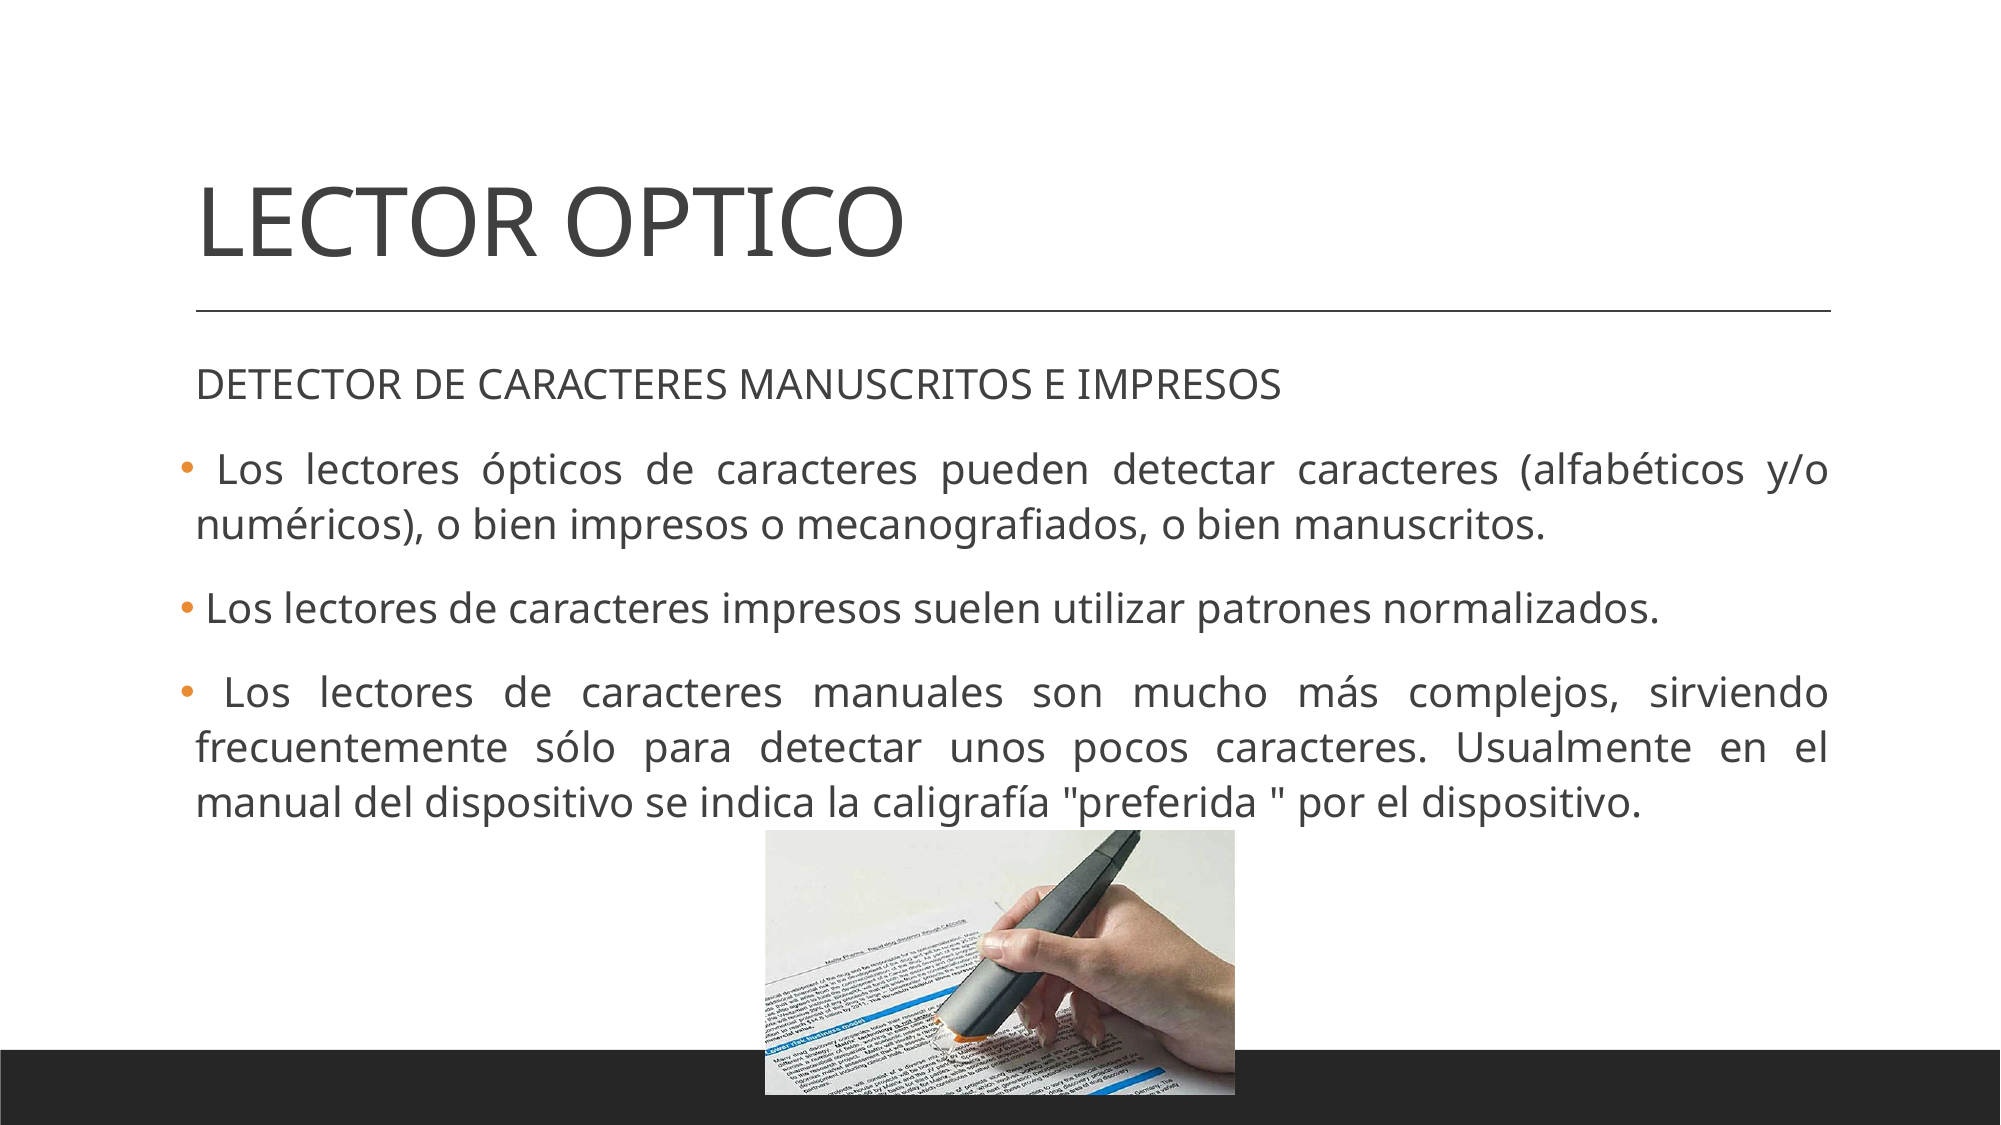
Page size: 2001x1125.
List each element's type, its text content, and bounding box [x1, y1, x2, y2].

list DETECTOR DE CARACTERES MANUSCRITOS E IMPRESOS Los lectores ópticos de caracteres pueden detectar caracteres (alfabéticos y/o numéricos), o bien impresos o mecanografiados, o bien manuscritos. Los lectores de caracteres impresos suelen utilizar patrones normalizados. Los lectores de caracteres manuales son mucho más complejos, sirviendo frecuentemente sólo para detectar unos pocos caracteres. Usualmente en el manual del dispositivo se indica la caligrafía "preferida " por el dispositivo. [180, 345, 1830, 963]
picture [764, 830, 1236, 1096]
title LECTOR OPTICO [180, 47, 1830, 285]
